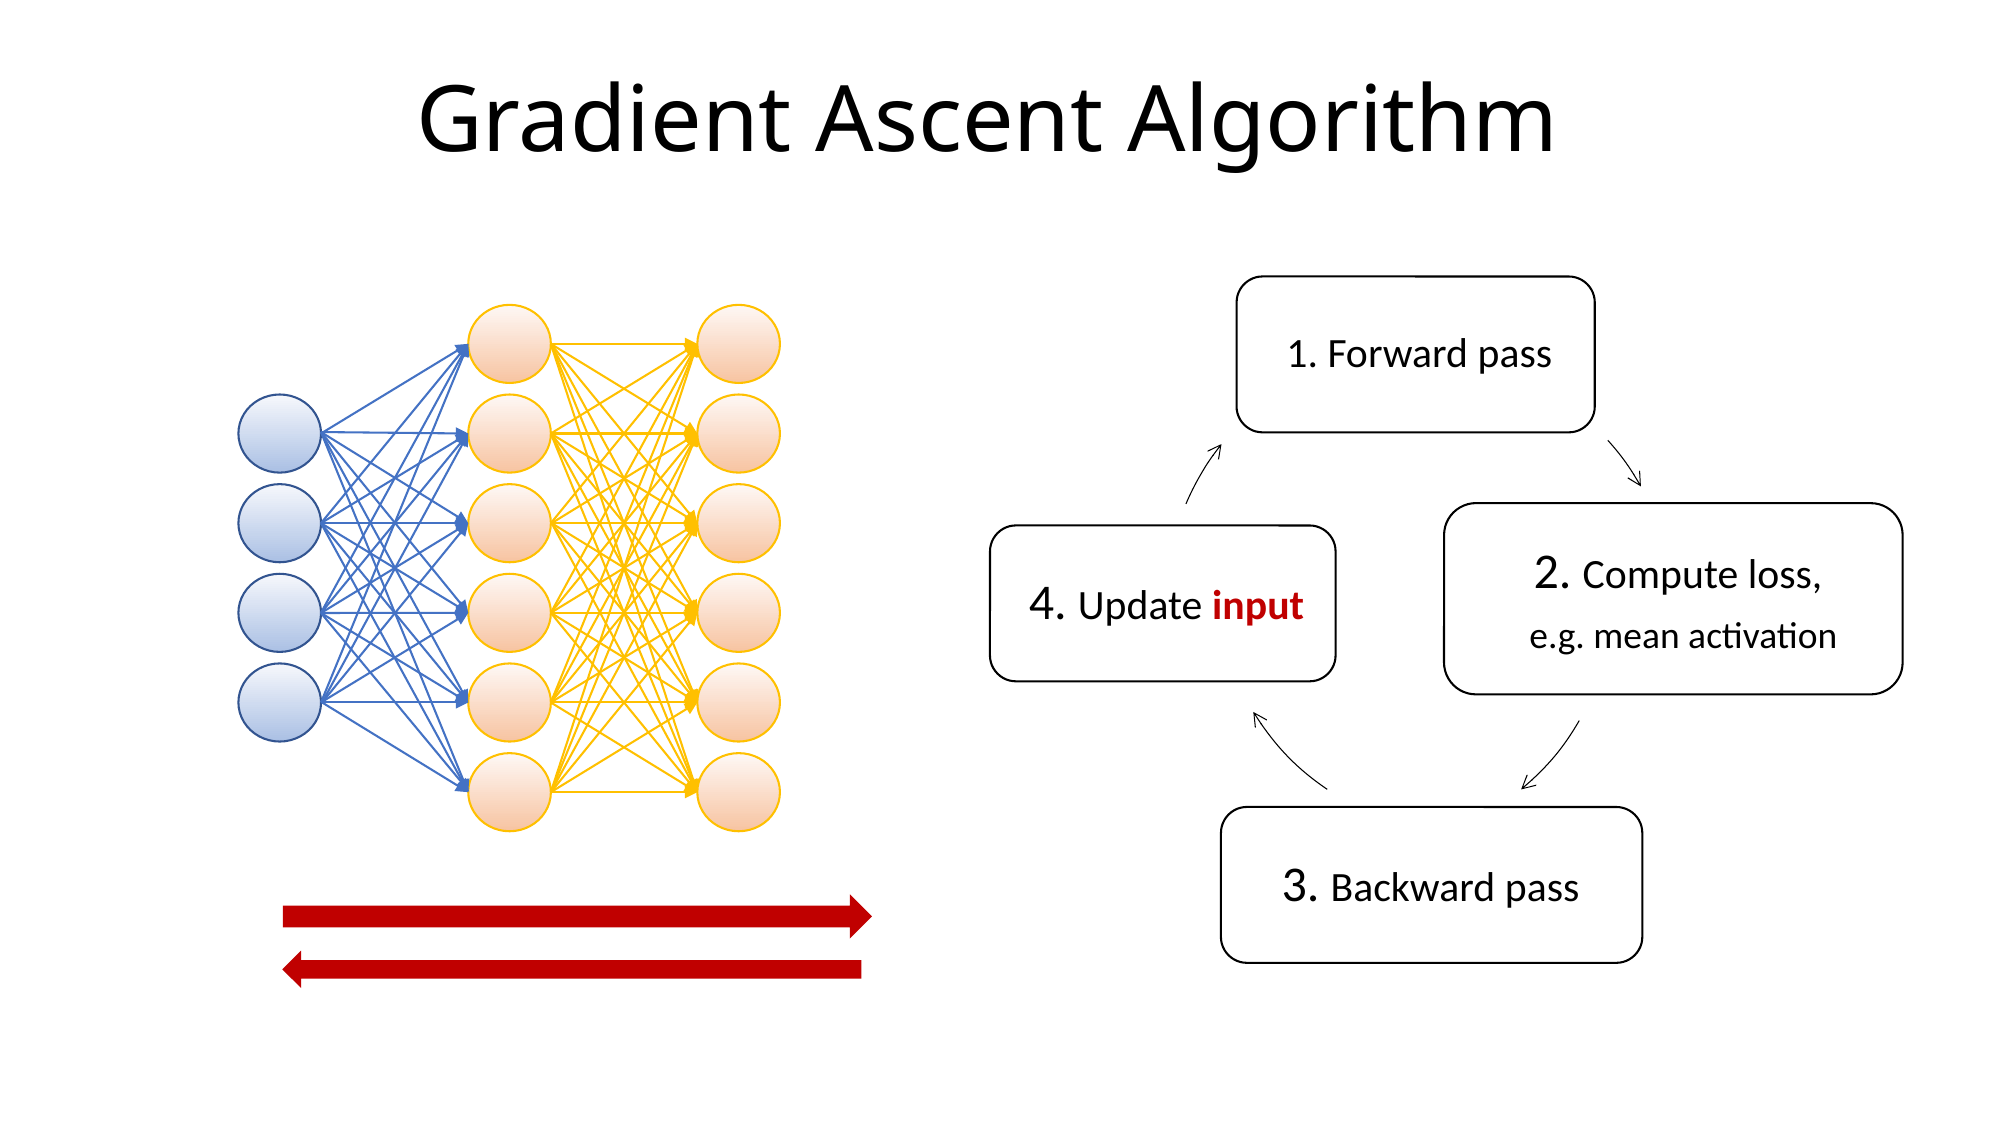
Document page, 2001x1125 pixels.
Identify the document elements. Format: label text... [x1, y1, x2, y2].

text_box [1066, 207, 1822, 1017]
title Gradient Ascent Algorithm [137, 13, 1863, 231]
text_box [238, 304, 871, 986]
